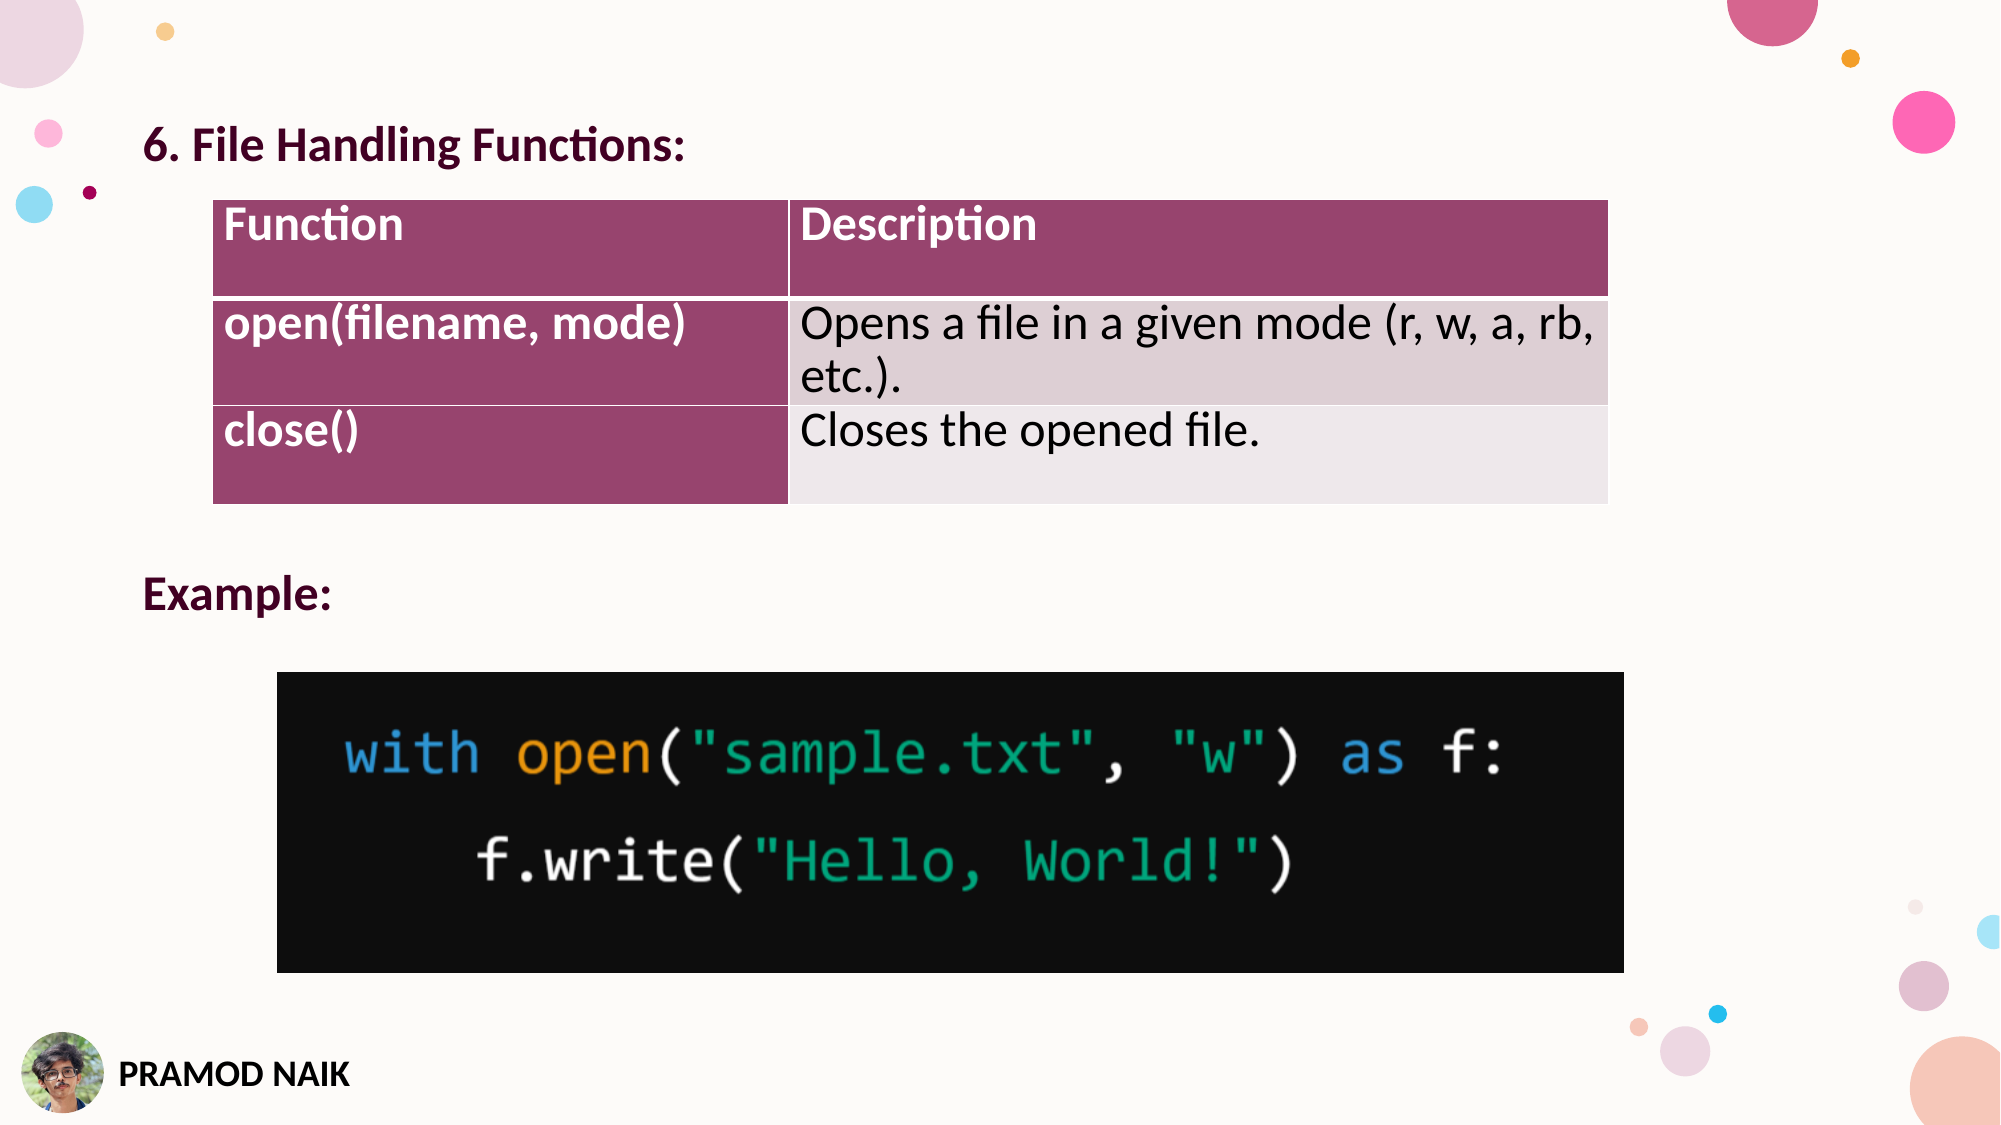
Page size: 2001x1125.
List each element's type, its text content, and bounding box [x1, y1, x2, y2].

picture [21, 1031, 104, 1114]
picture [277, 672, 1624, 973]
table_cell Closes the opened file. [790, 406, 1608, 504]
table_header Function [213, 200, 788, 296]
table_cell Opens a file in a given mode (r, w, a, rb, etc.). [790, 301, 1608, 405]
table_header Description [790, 200, 1608, 296]
table_cell open(filename, mode) [213, 301, 788, 405]
list 6. File Handling Functions: Example: [127, 110, 1877, 1014]
table_cell close() [213, 406, 788, 504]
